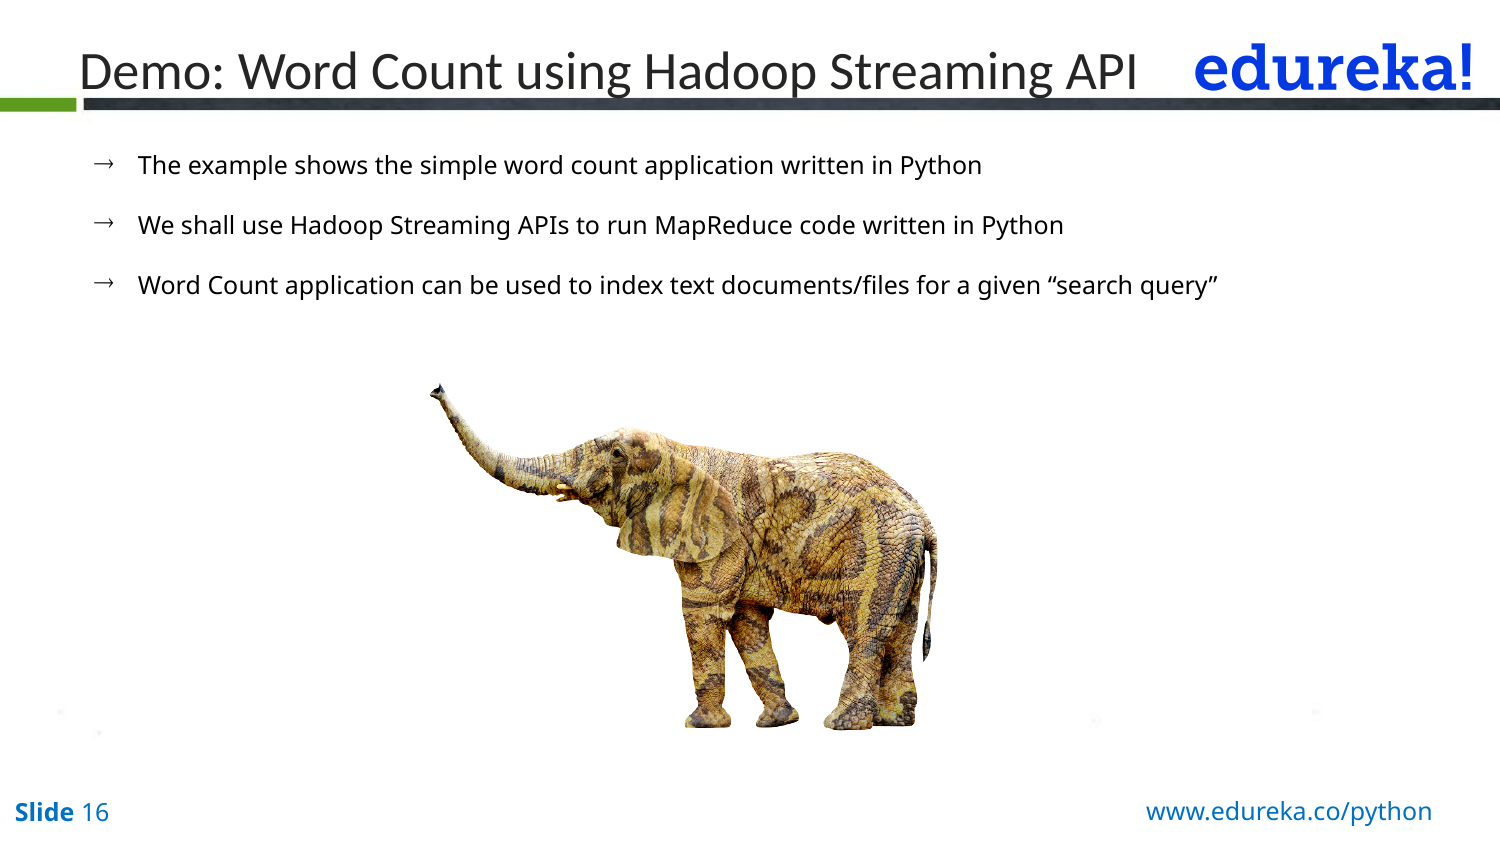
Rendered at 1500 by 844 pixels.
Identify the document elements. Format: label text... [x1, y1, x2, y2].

text_box The example shows the simple word count application written in Python We shall use Hadoop Streaming APIs to run MapReduce code written in Python Word Count application can be used to index text documents/files for a given “search query” [79, 142, 1339, 308]
title Demo: Word Count using Hadoop Streaming API [79, 35, 1421, 102]
picture [0, 0, 1500, 844]
